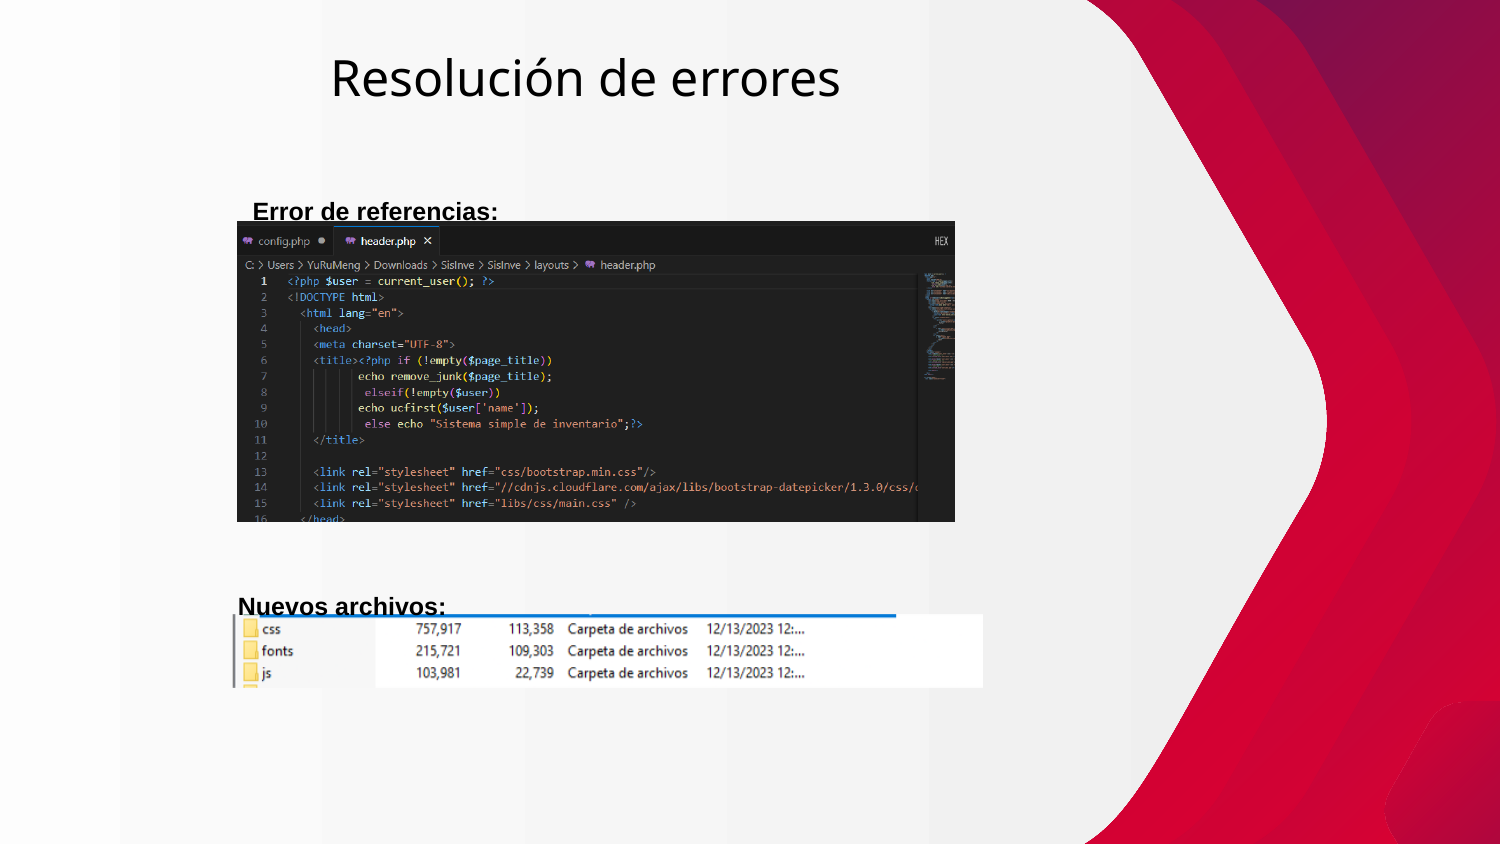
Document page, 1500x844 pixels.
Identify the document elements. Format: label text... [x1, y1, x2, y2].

picture [237, 221, 955, 523]
text_box Error de referencias: [237, 180, 730, 220]
picture [231, 614, 983, 688]
subtitle Resolución de errores [220, 31, 952, 119]
text_box Nuevos archivos: [96, 570, 589, 636]
